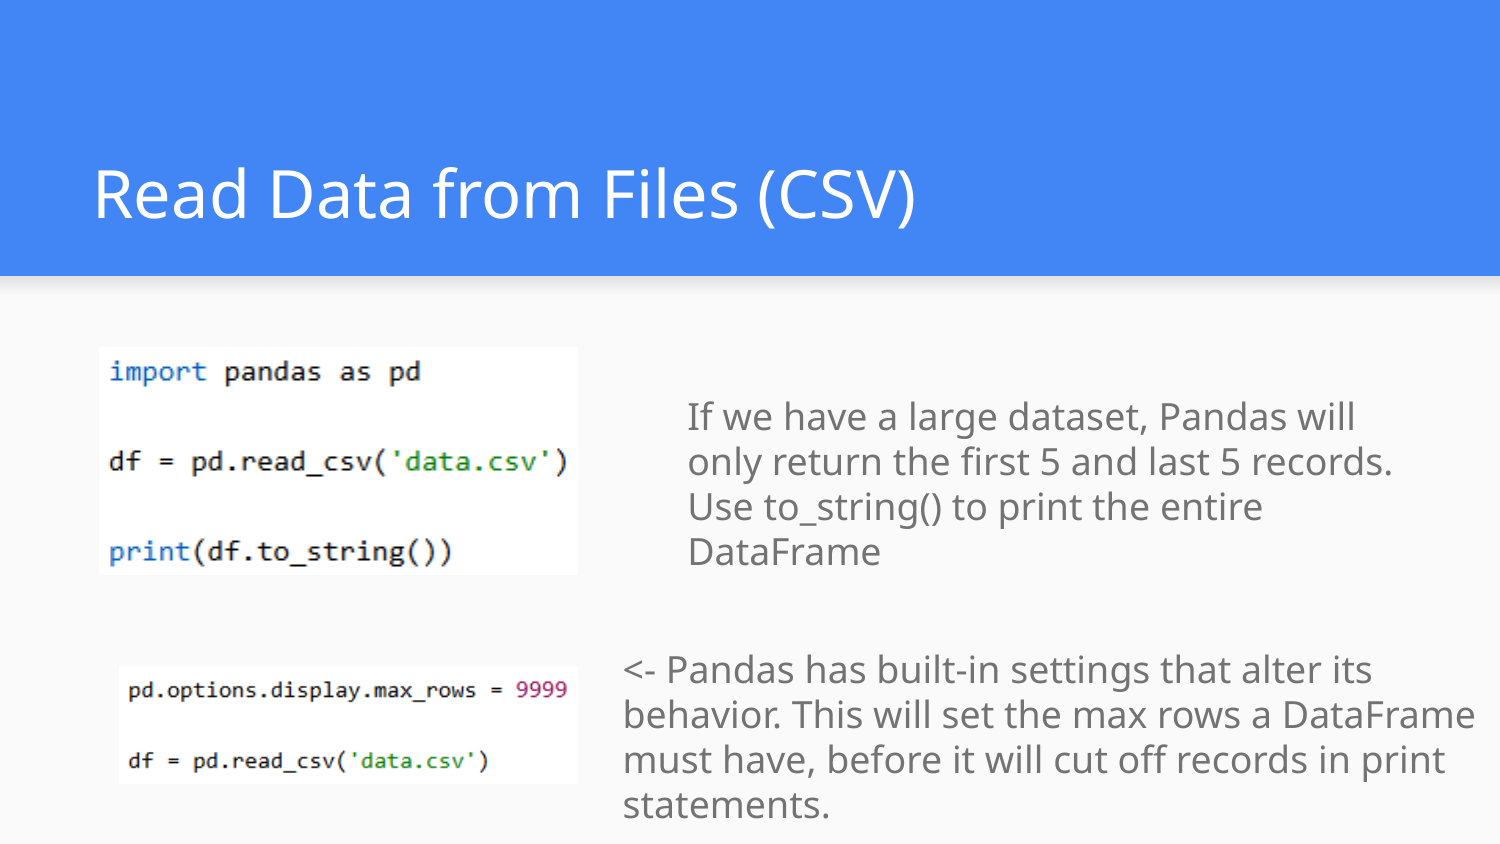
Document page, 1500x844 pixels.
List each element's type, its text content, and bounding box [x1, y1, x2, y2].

title Read Data from Files (CSV) [77, 121, 1427, 248]
text_box <- Pandas has built-in settings that alter its behavior. This will set the max rows a DataFrame must have, before it will cut off records in print statements. [607, 631, 1500, 842]
text_box If we have a large dataset, Pandas will only return the first 5 and last 5 records. Use to_string() to print the entire DataFrame [672, 377, 1427, 588]
picture [119, 665, 578, 784]
picture [98, 347, 578, 576]
